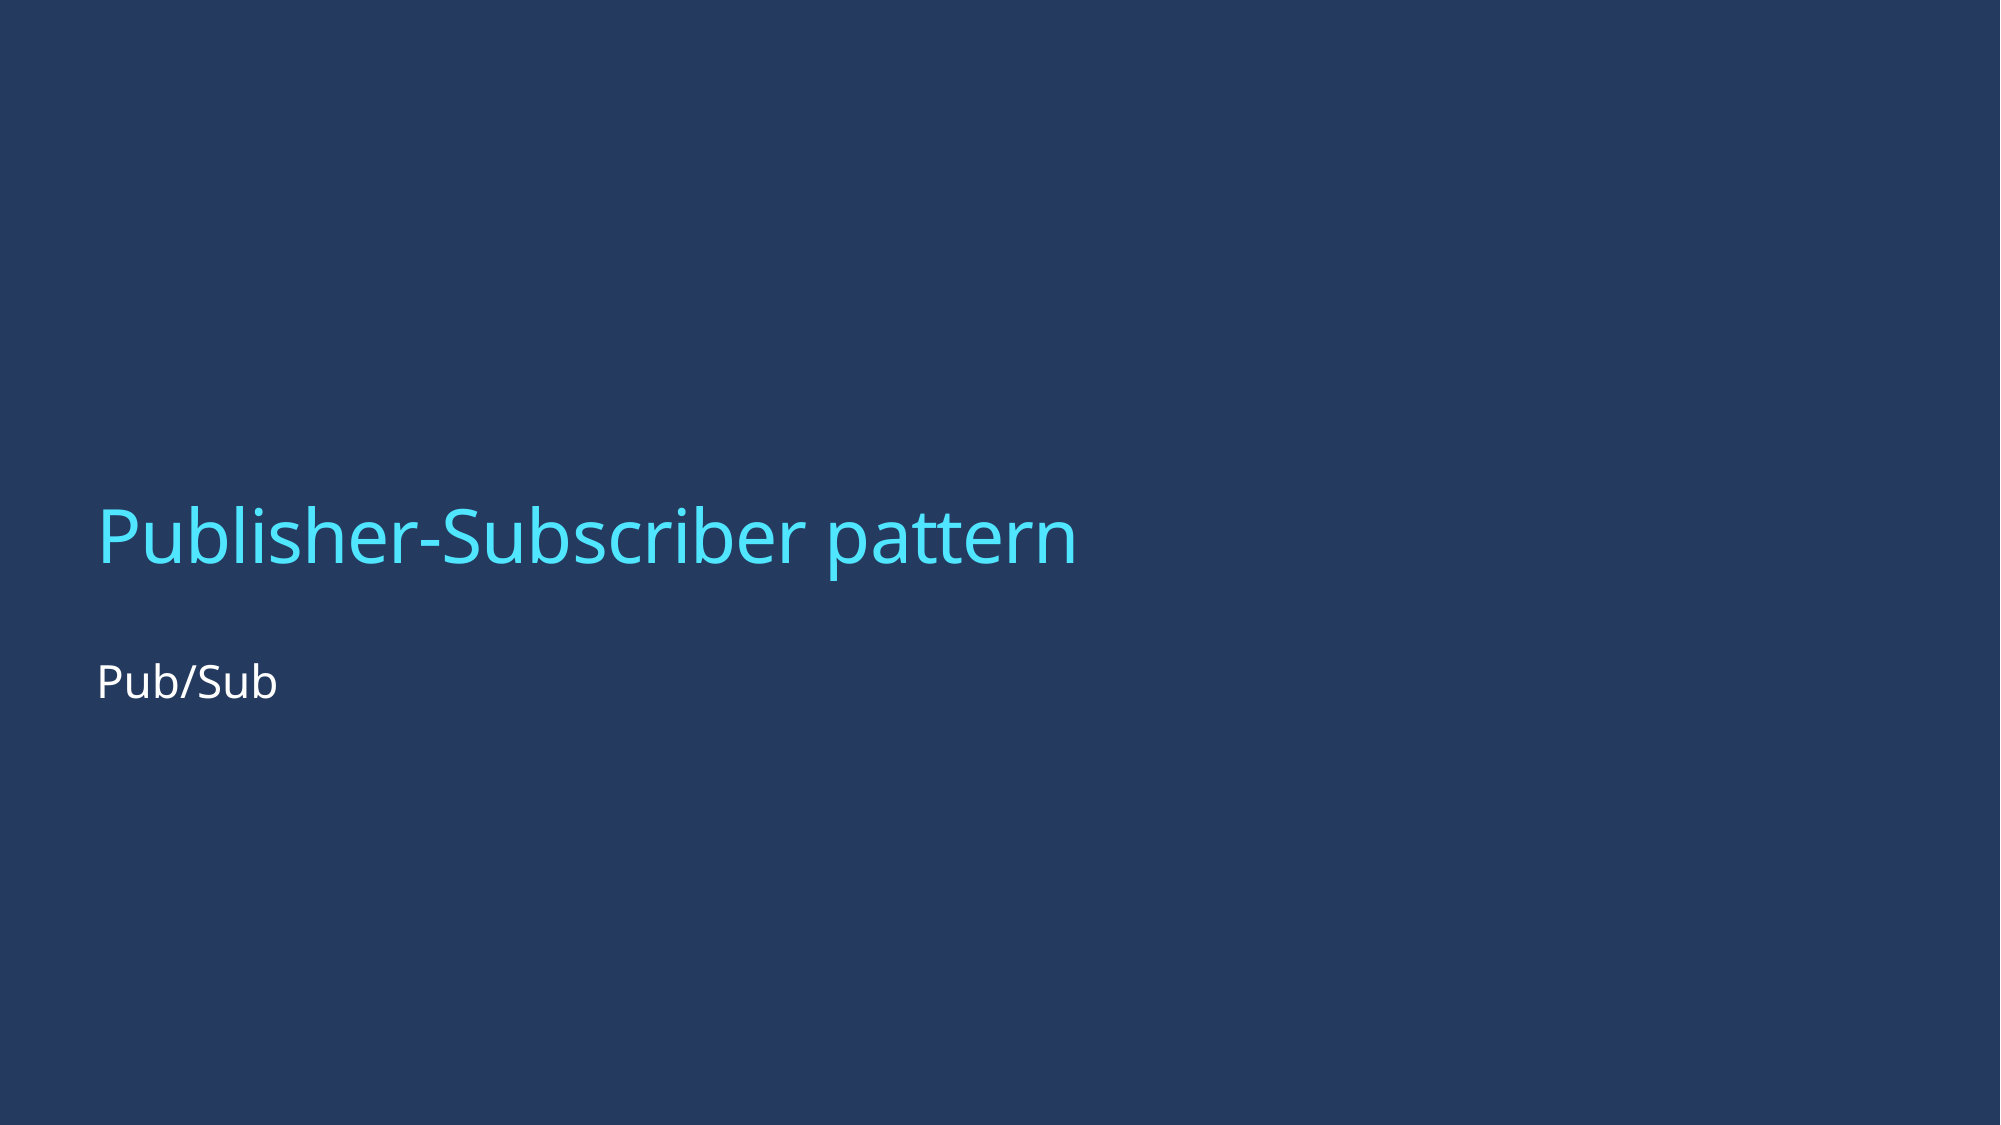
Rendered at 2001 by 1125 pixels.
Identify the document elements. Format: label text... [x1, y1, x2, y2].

list Pub/Sub [96, 652, 1596, 708]
title Publisher-Subscriber pattern [96, 497, 1596, 580]
